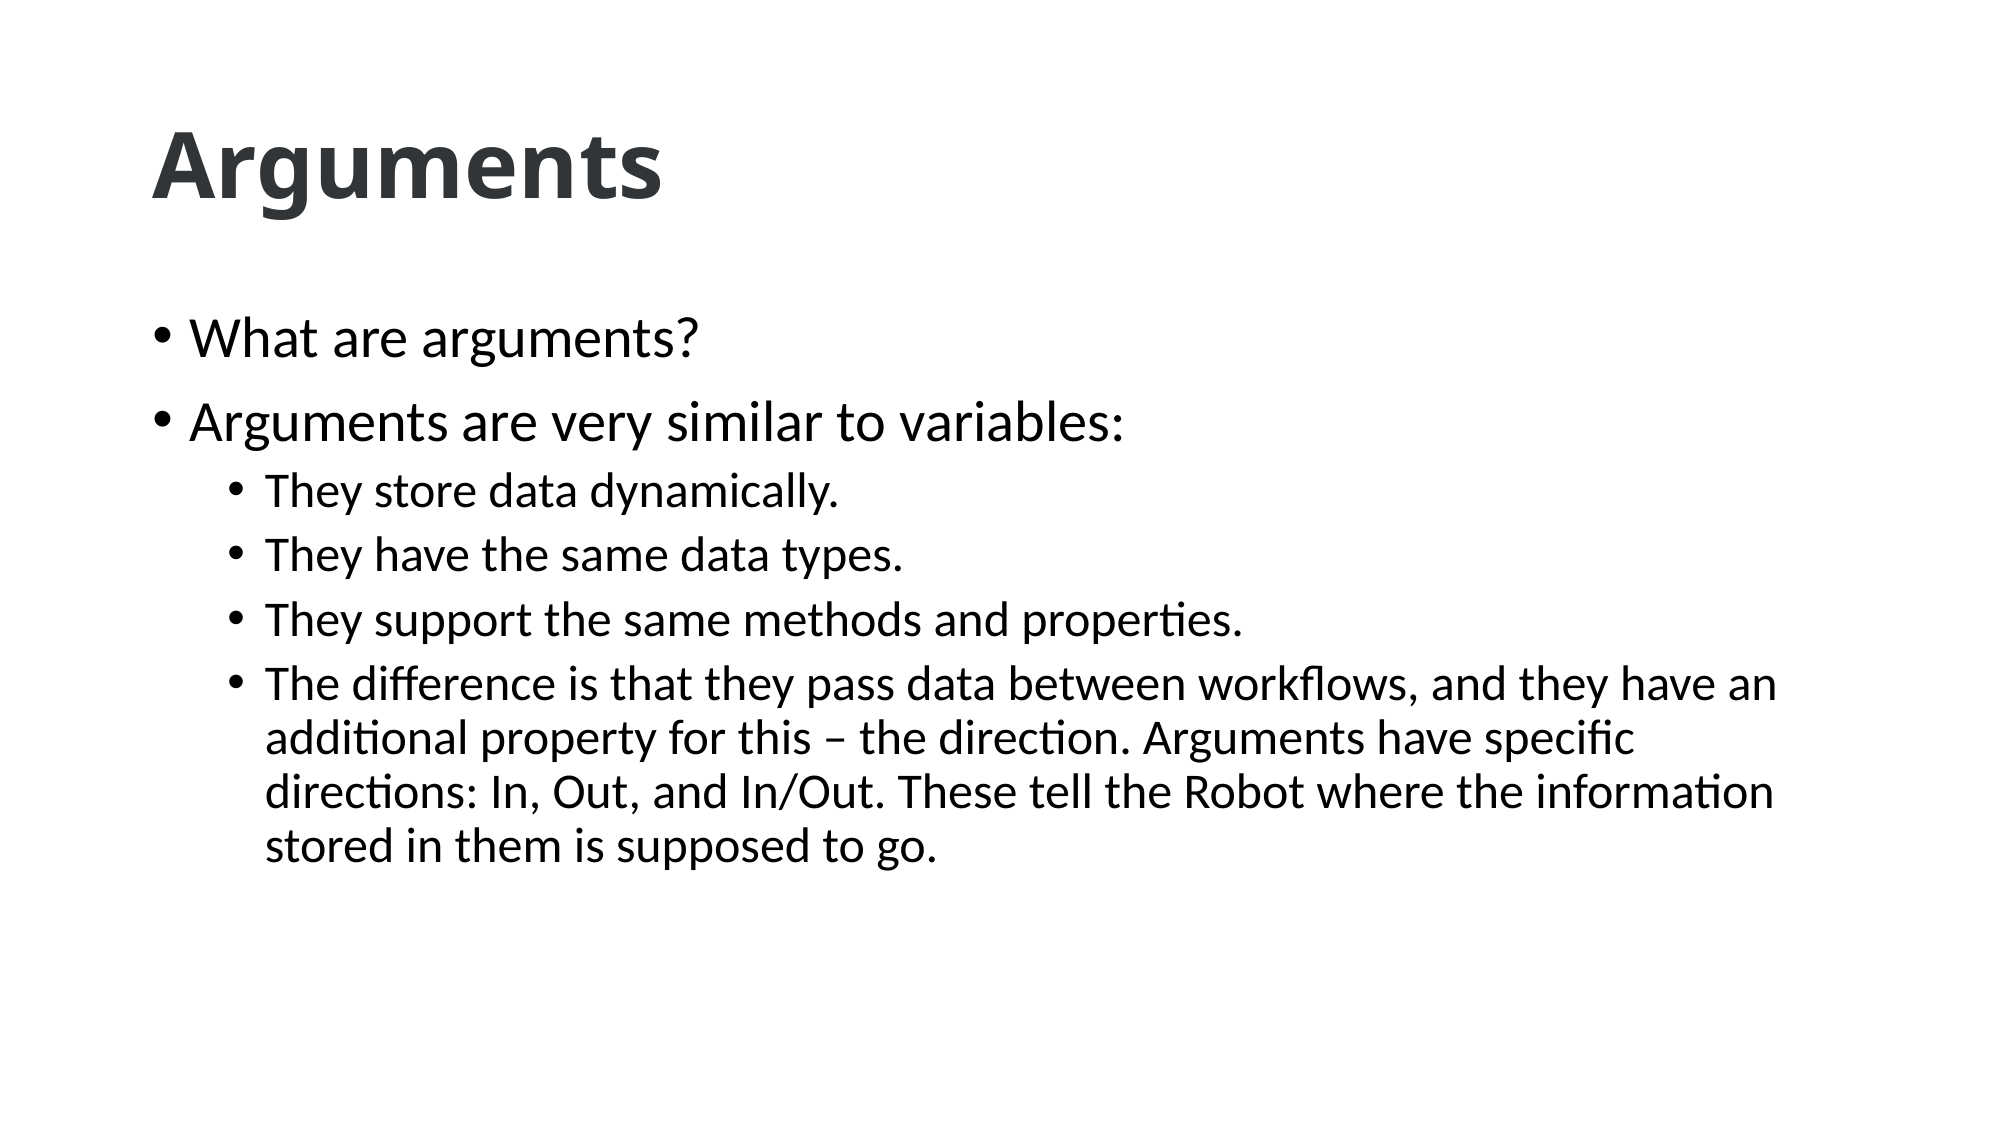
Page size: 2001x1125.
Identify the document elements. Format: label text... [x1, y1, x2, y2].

title Arguments [137, 59, 1863, 278]
list What are arguments? Arguments are very similar to variables: They store data dynamically. They have the same data types. They support the same methods and properties. The difference is that they pass data between workflows, and they have an additional property for this – the direction. Arguments have specific directions: In, Out, and In/Out. These tell the Robot where the information stored in them is supposed to go. [137, 299, 1863, 1014]
